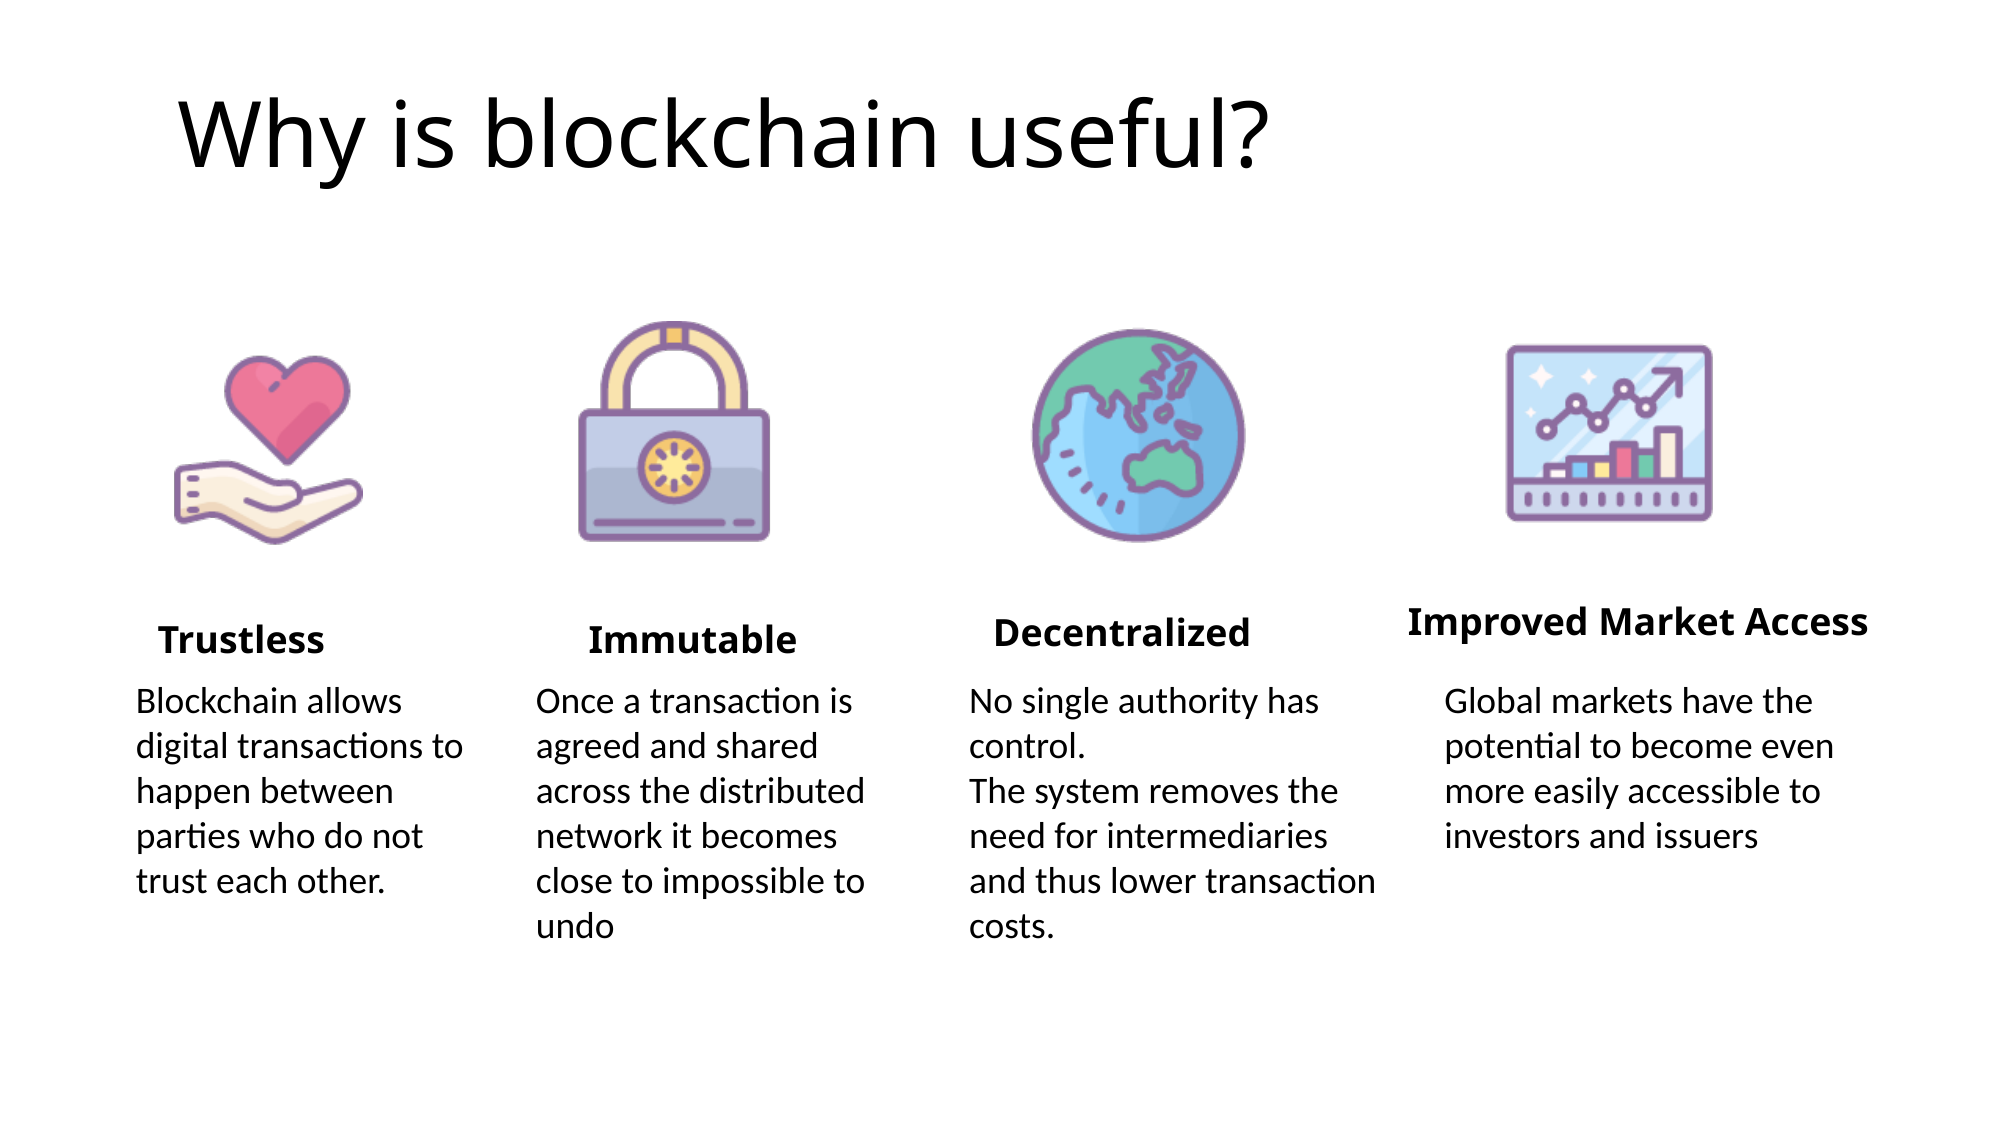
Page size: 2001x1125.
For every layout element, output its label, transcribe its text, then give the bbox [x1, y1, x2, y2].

text_box Improved Market Access [1393, 590, 1885, 651]
text_box Why is blockchain useful? [162, 28, 1888, 247]
picture [556, 321, 792, 556]
text_box Once a transaction is agreed and shared across the distributed network it becomes close to impossible to undo [520, 668, 895, 954]
text_box Global markets have the potential to become even more easily accessible to investors and issuers [1429, 668, 1870, 864]
text_box Decentralized [978, 601, 1267, 662]
text_box Immutable [573, 608, 822, 668]
picture [1492, 316, 1727, 552]
picture [162, 350, 363, 552]
text_box Blockchain allows digital transactions to happen between parties who do not trust each other. [121, 668, 495, 909]
picture [1024, 322, 1260, 557]
text_box Trustless [143, 608, 391, 668]
text_box No single authority has control. The system removes the need for intermediaries and thus lower transaction costs. [954, 668, 1394, 954]
